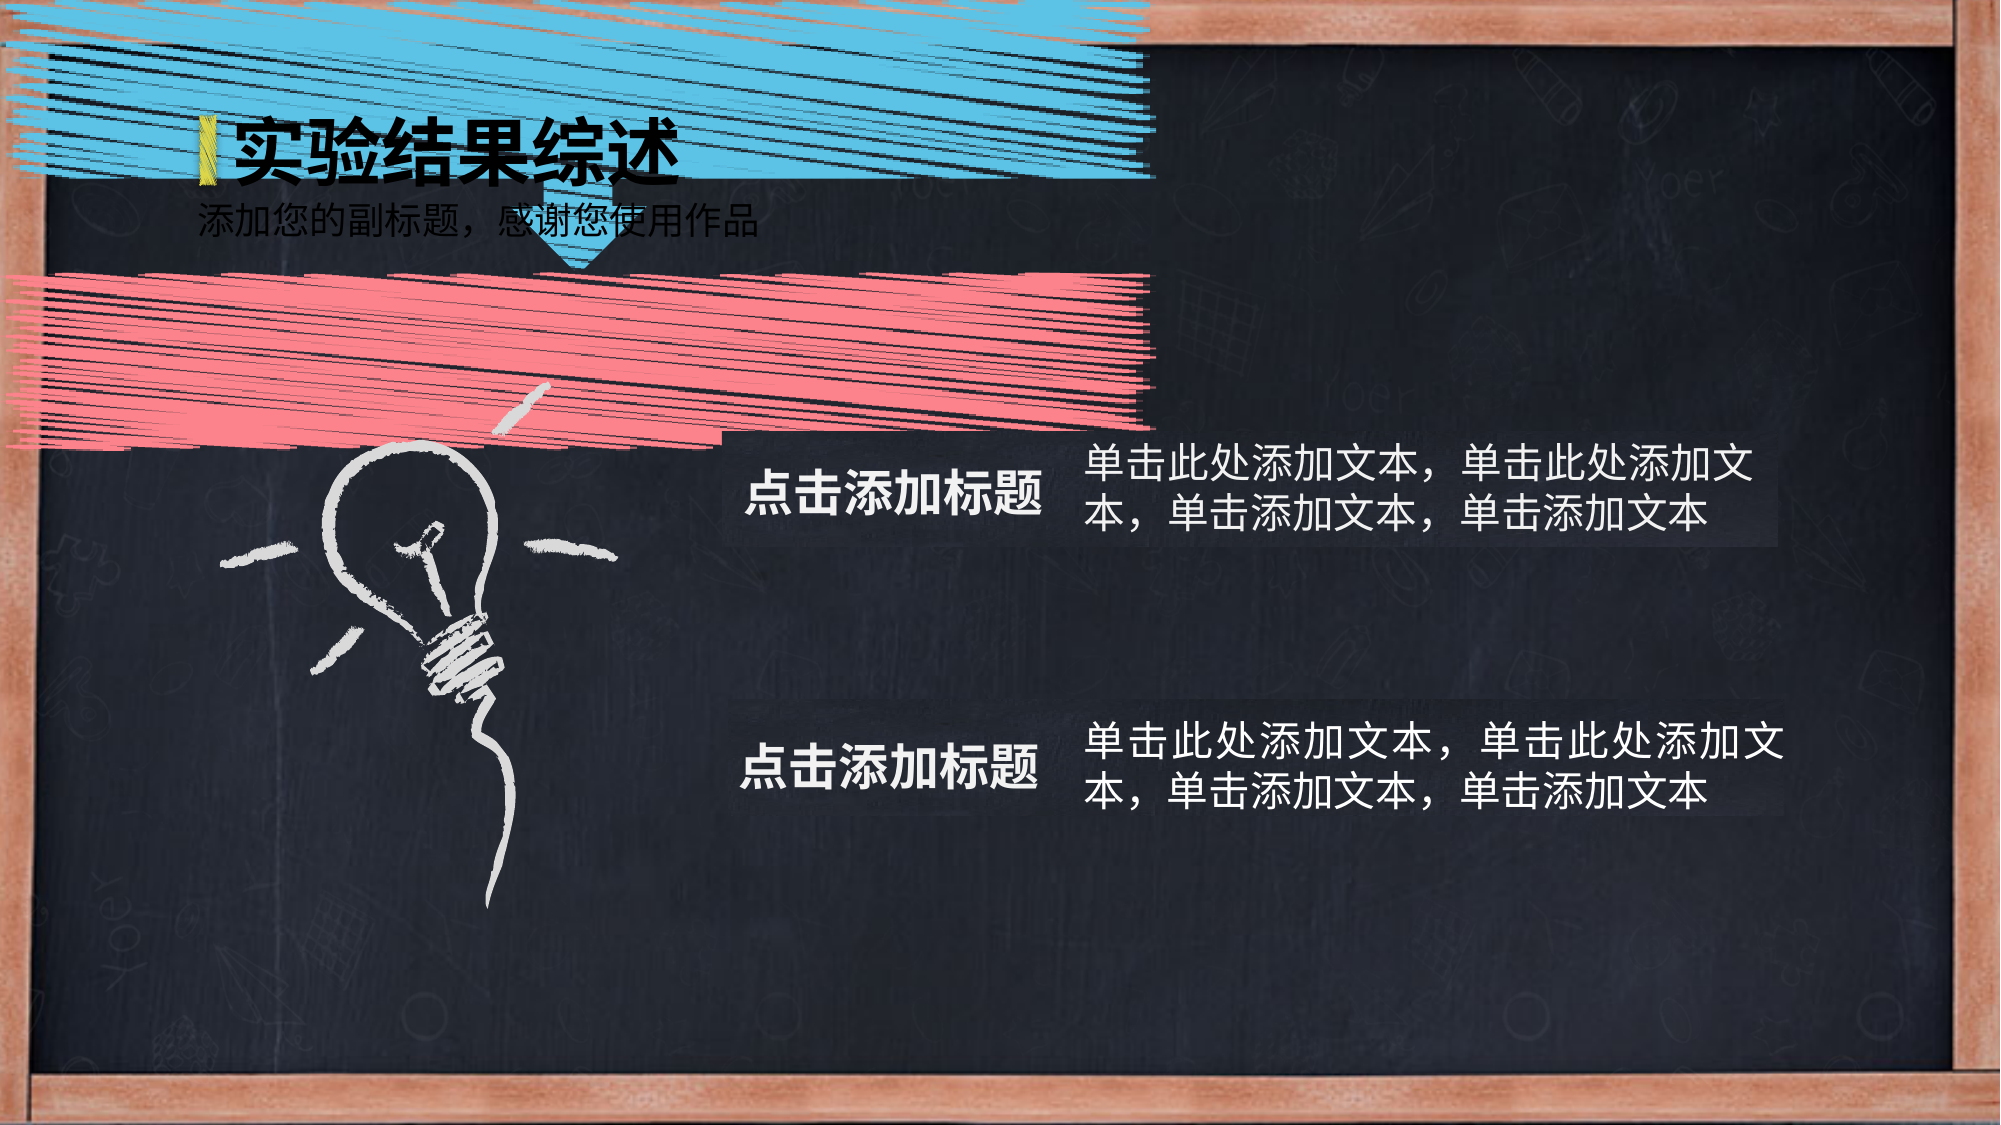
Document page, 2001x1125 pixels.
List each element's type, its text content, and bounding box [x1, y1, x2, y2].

text_box 实验结果综述 [216, 97, 697, 189]
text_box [674, 399, 1832, 851]
text_box 添加您的副标题，感谢您使用作品 [182, 189, 775, 250]
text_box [289, 422, 668, 884]
picture [0, 0, 2000, 1125]
text_box [198, 113, 218, 186]
